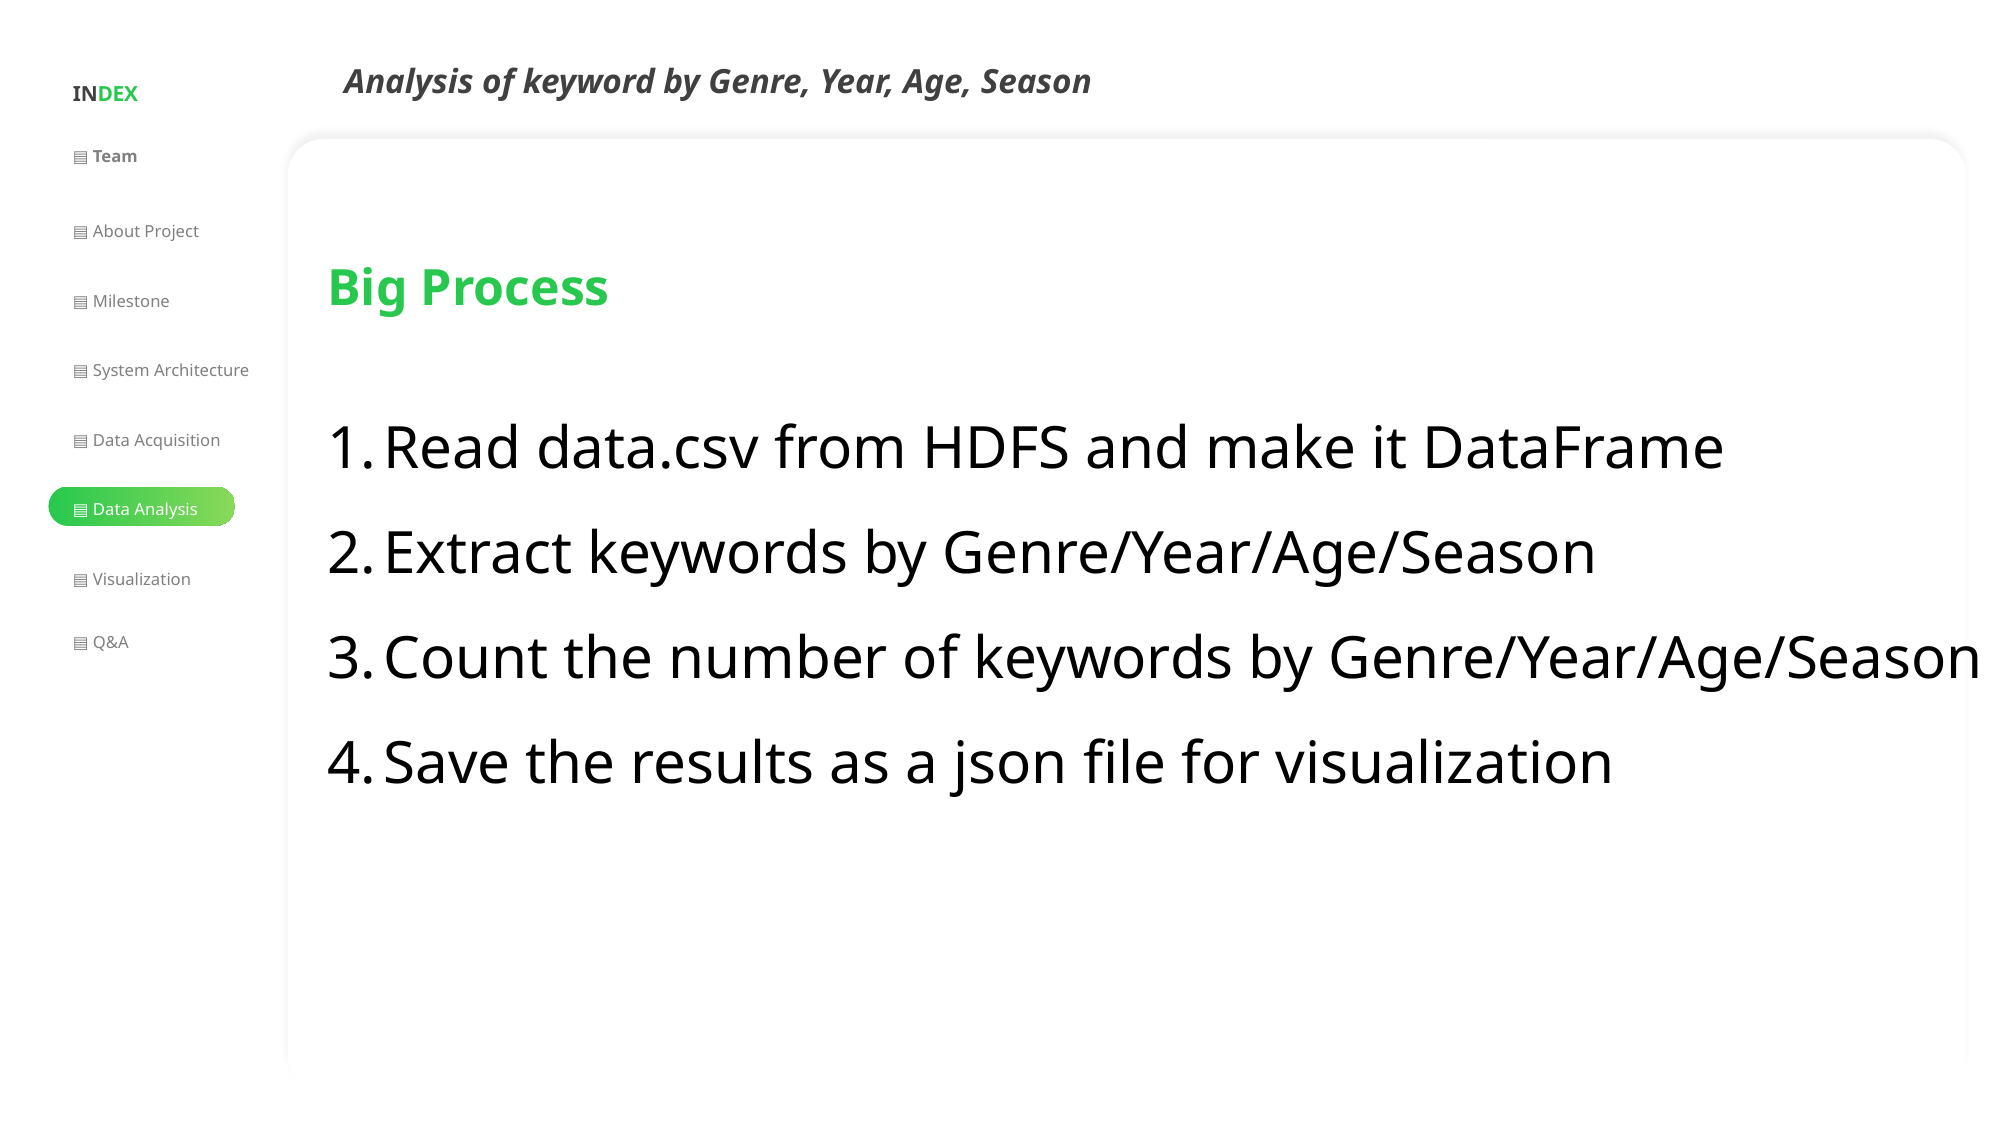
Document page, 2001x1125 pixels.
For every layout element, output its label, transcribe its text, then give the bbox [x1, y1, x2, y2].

text_box [27, 28, 1973, 1097]
table_cell ▤ Data Analysis [58, 469, 283, 538]
text_box [47, 488, 58, 525]
table_header INDEX [58, 52, 283, 121]
table_cell ▤ Team [58, 121, 283, 191]
table_cell ▤ Milestone [58, 260, 283, 330]
text_box Big Process Read data.csv from HDFS and make it DataFrame Extract keywords by Genre/Year/Age/Season Count the number of keywords by Genre/Year/Age/Season Save the results as a json file for visualization [312, 218, 2000, 803]
table_cell ▤ Visualization [58, 538, 283, 608]
table_cell ▤ Data Acquisition [58, 399, 283, 469]
text_box [286, 137, 1967, 1092]
text_box Analysis of keyword by Genre, Year, Age, Season [329, 53, 1577, 108]
table_cell ▤ About Project [58, 191, 283, 260]
table_cell ▤ Q&A [58, 608, 283, 677]
table_cell ▤ System Architecture [58, 330, 283, 399]
